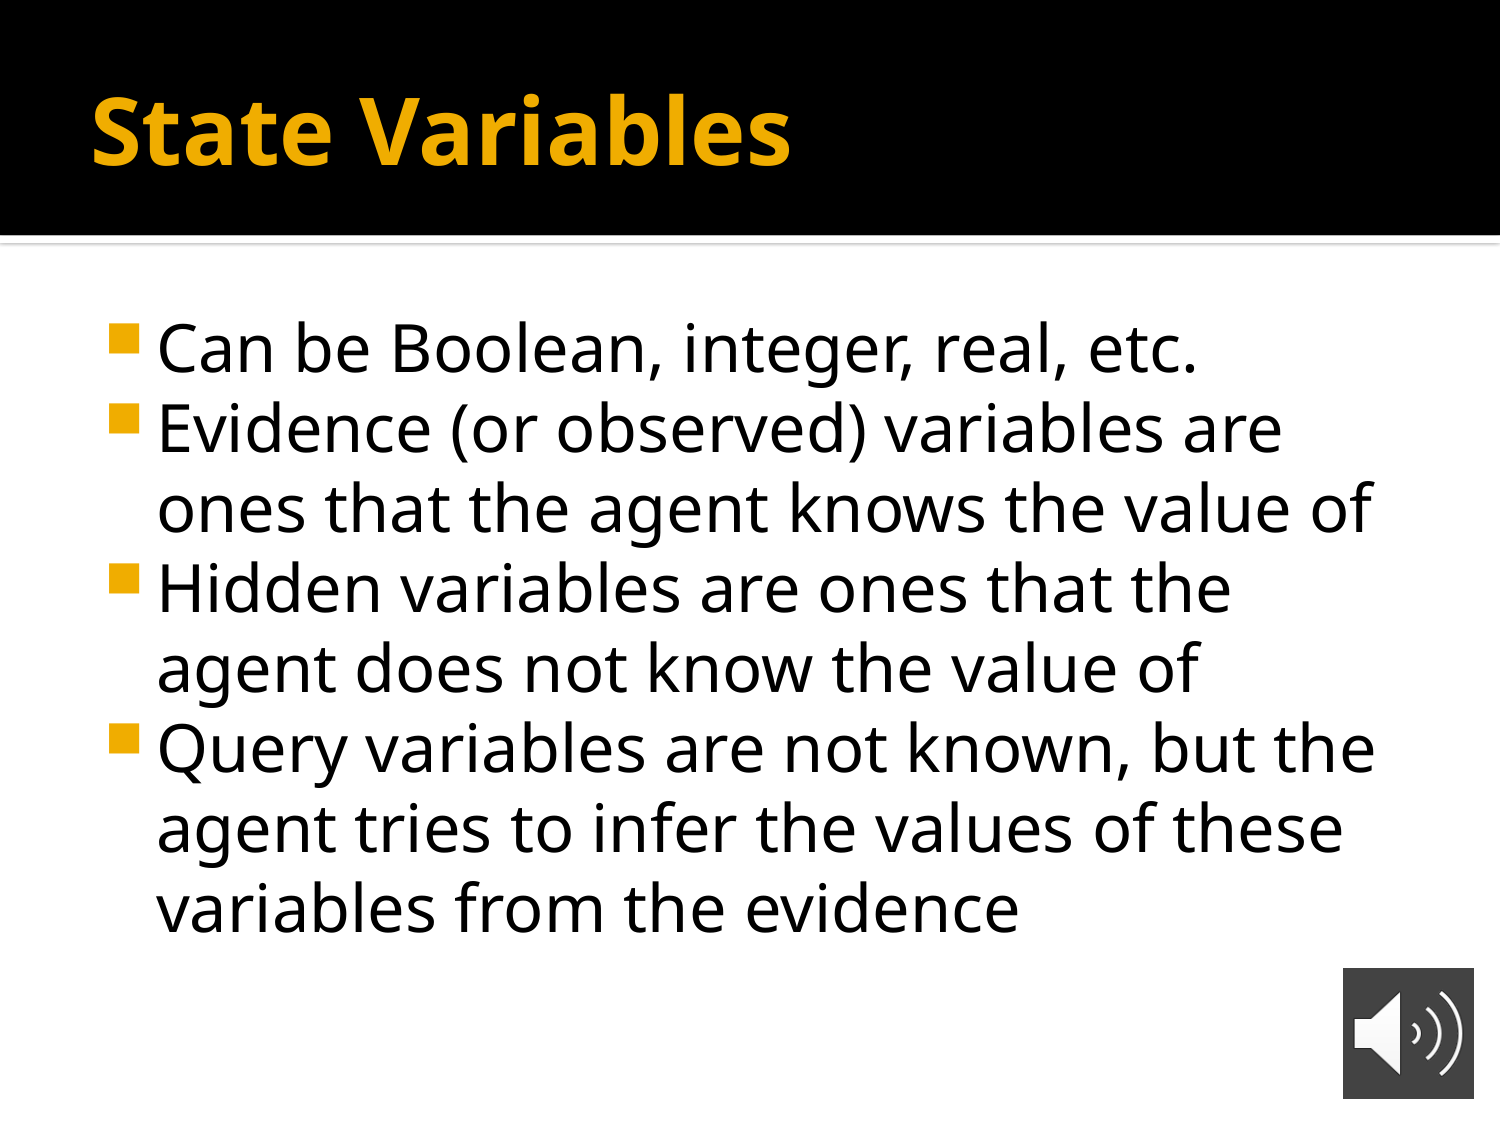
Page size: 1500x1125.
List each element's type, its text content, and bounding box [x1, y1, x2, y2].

list Can be Boolean, integer, real, etc. Evidence (or observed) variables are ones that the agent knows the value of Hidden variables are ones that the agent does not know the value of Query variables are not known, but the agent tries to infer the values of these variables from the evidence [75, 291, 1425, 1050]
title State Variables [75, 25, 1425, 231]
picture [1341, 966, 1475, 1100]
